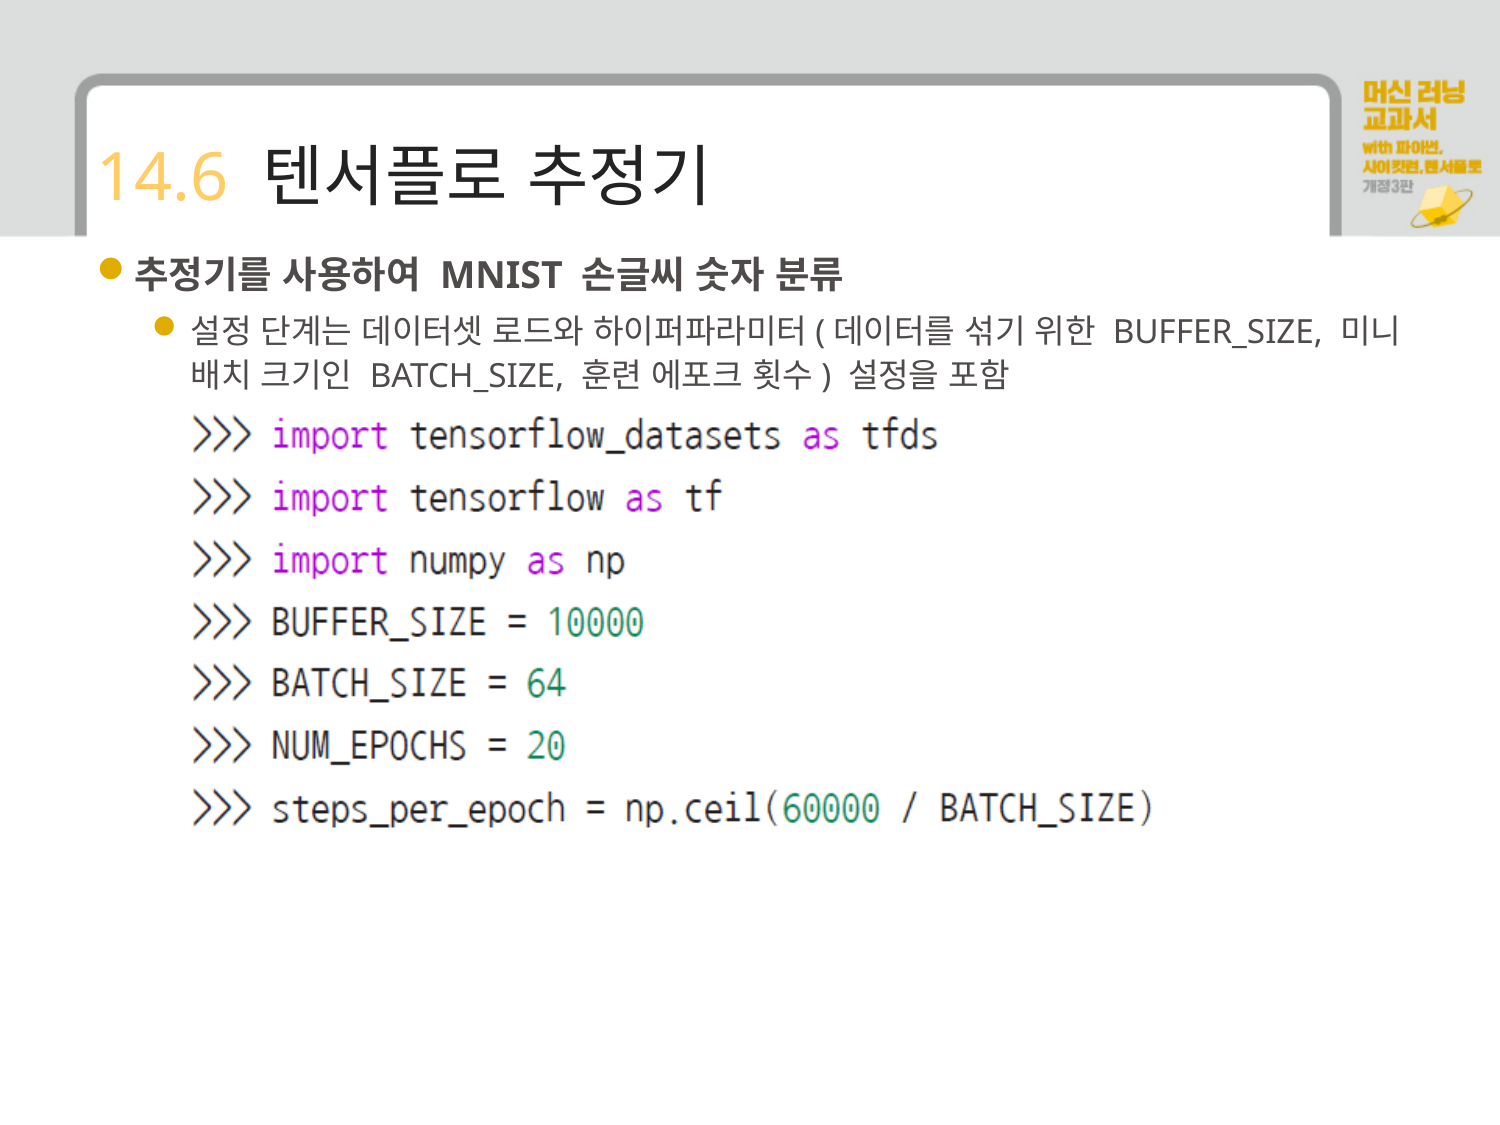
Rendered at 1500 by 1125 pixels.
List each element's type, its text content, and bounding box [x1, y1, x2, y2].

picture [0, 0, 1500, 1125]
title 14.6 텐서플로 추정기 [81, 90, 1412, 222]
list 추정기를 사용하여 MNIST 손글씨 숫자 분류 설정 단계는 데이터셋 로드와 하이퍼파라미터(데이터를 섞기 위한 BUFFER_SIZE, 미니 배치 크기인 BATCH_SIZE, 훈련 에포크 횟수) 설정을 포함 [81, 239, 1440, 1054]
